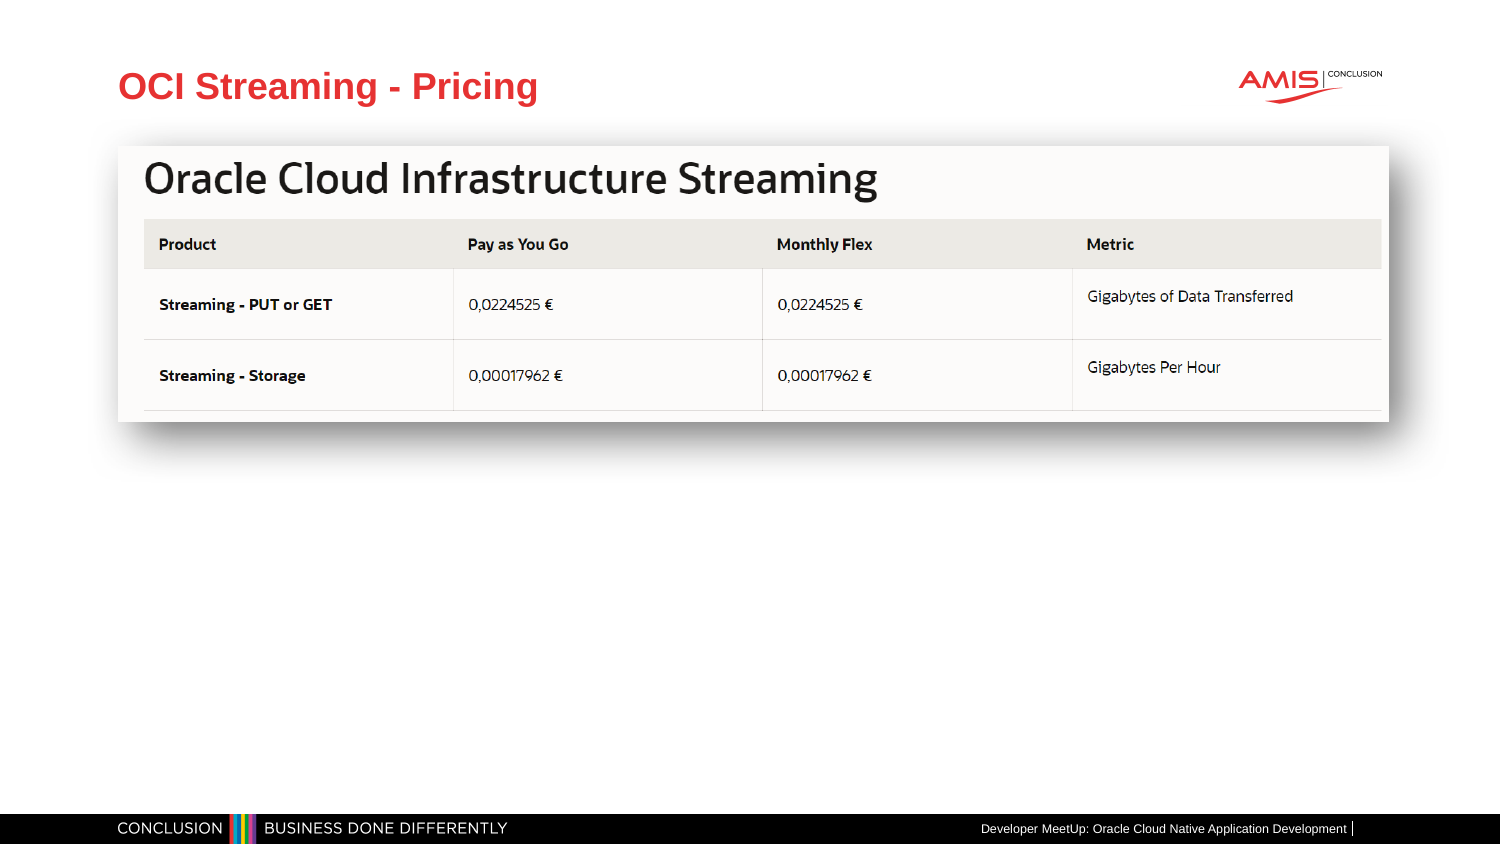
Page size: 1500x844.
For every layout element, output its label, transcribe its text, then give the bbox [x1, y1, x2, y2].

footer Developer MeetUp: Oracle Cloud Native Application Development [814, 820, 1347, 839]
picture [1205, 59, 1388, 106]
picture [239, 814, 1500, 844]
picture [0, 814, 236, 844]
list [118, 146, 1389, 422]
title OCI Streaming - Pricing [118, 47, 1205, 130]
